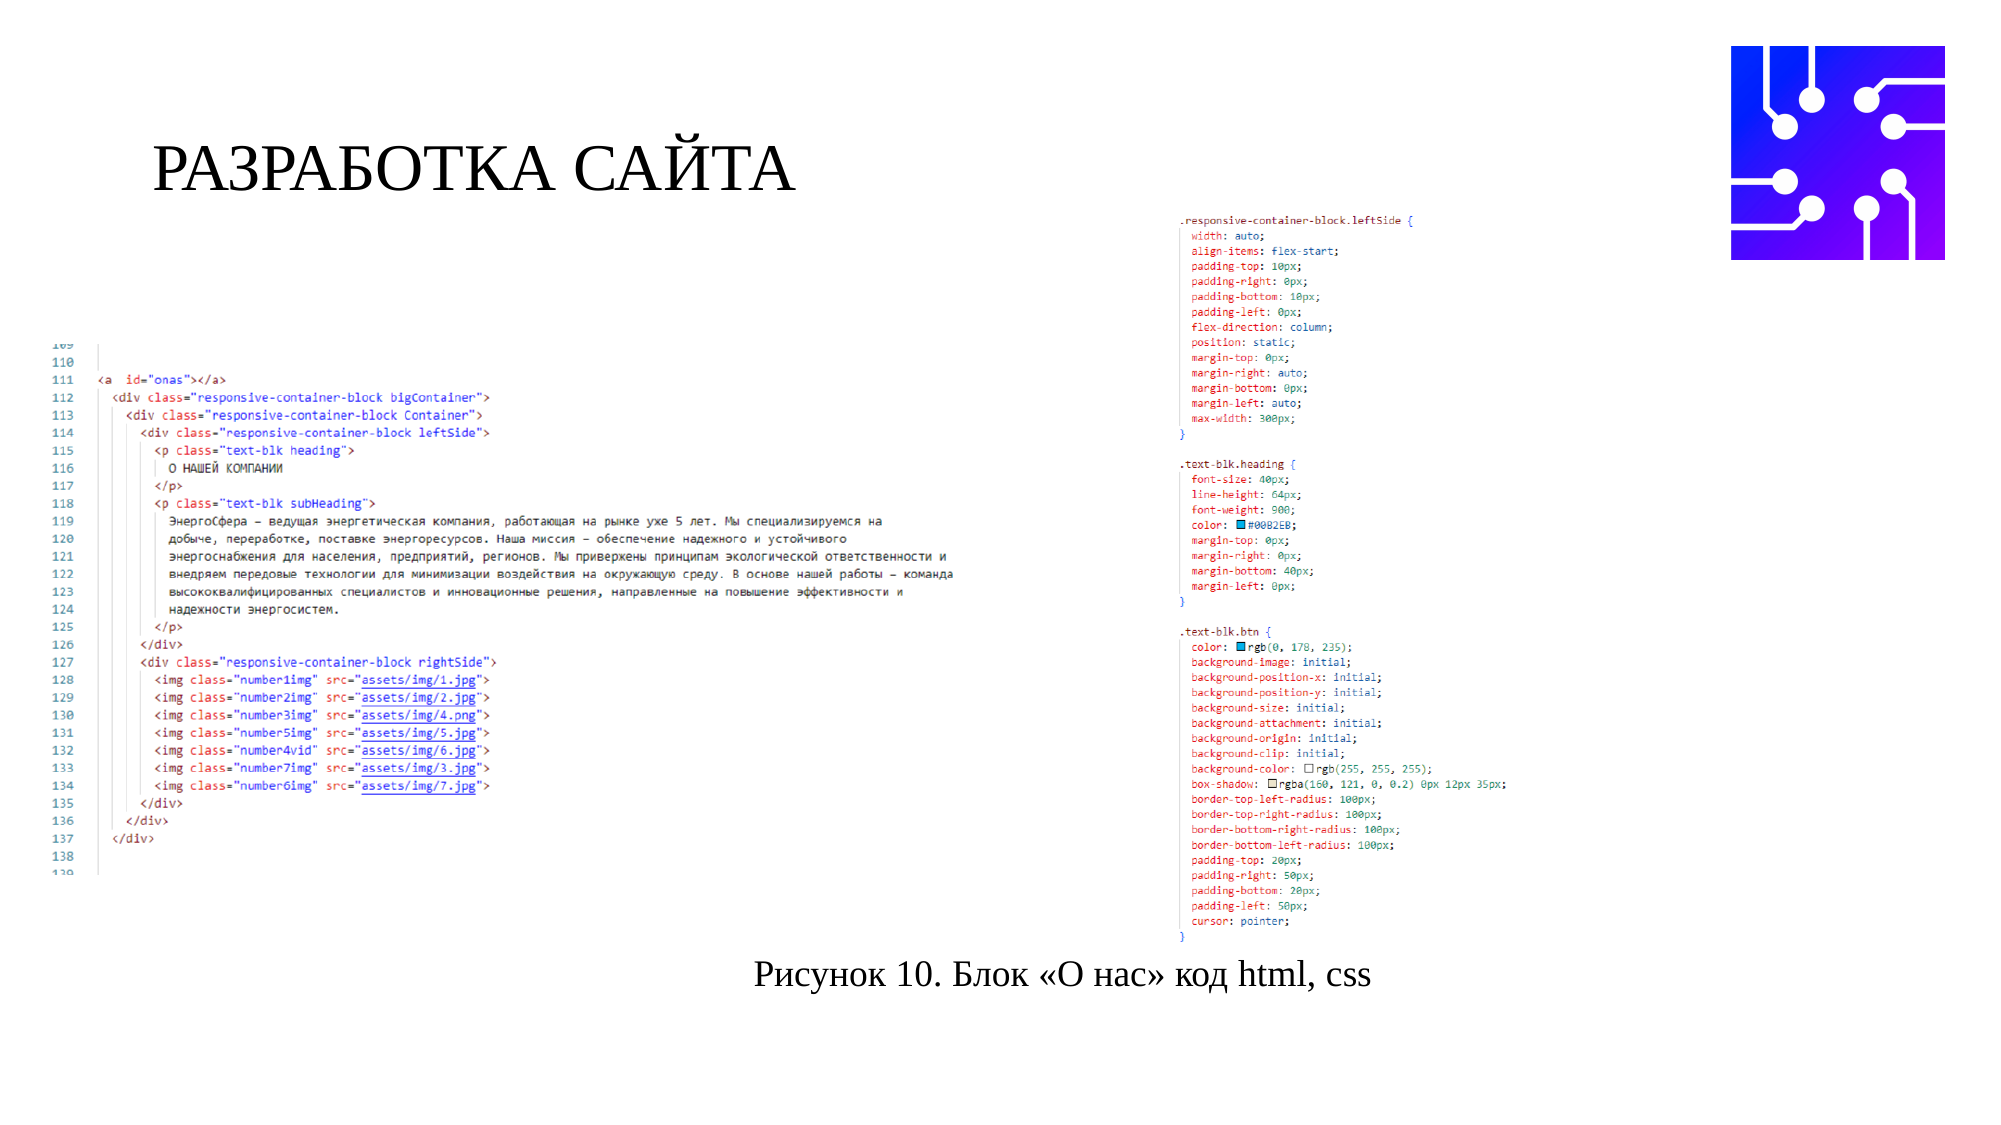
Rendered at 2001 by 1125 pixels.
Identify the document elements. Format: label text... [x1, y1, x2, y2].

picture [1731, 46, 1945, 260]
text_box Рисунок 10. Блок «О нас» код html, css [738, 941, 1387, 1002]
picture [51, 344, 1000, 875]
text_box РАЗРАБОТКА САЙТА [137, 59, 1684, 278]
picture [1164, 211, 1615, 942]
